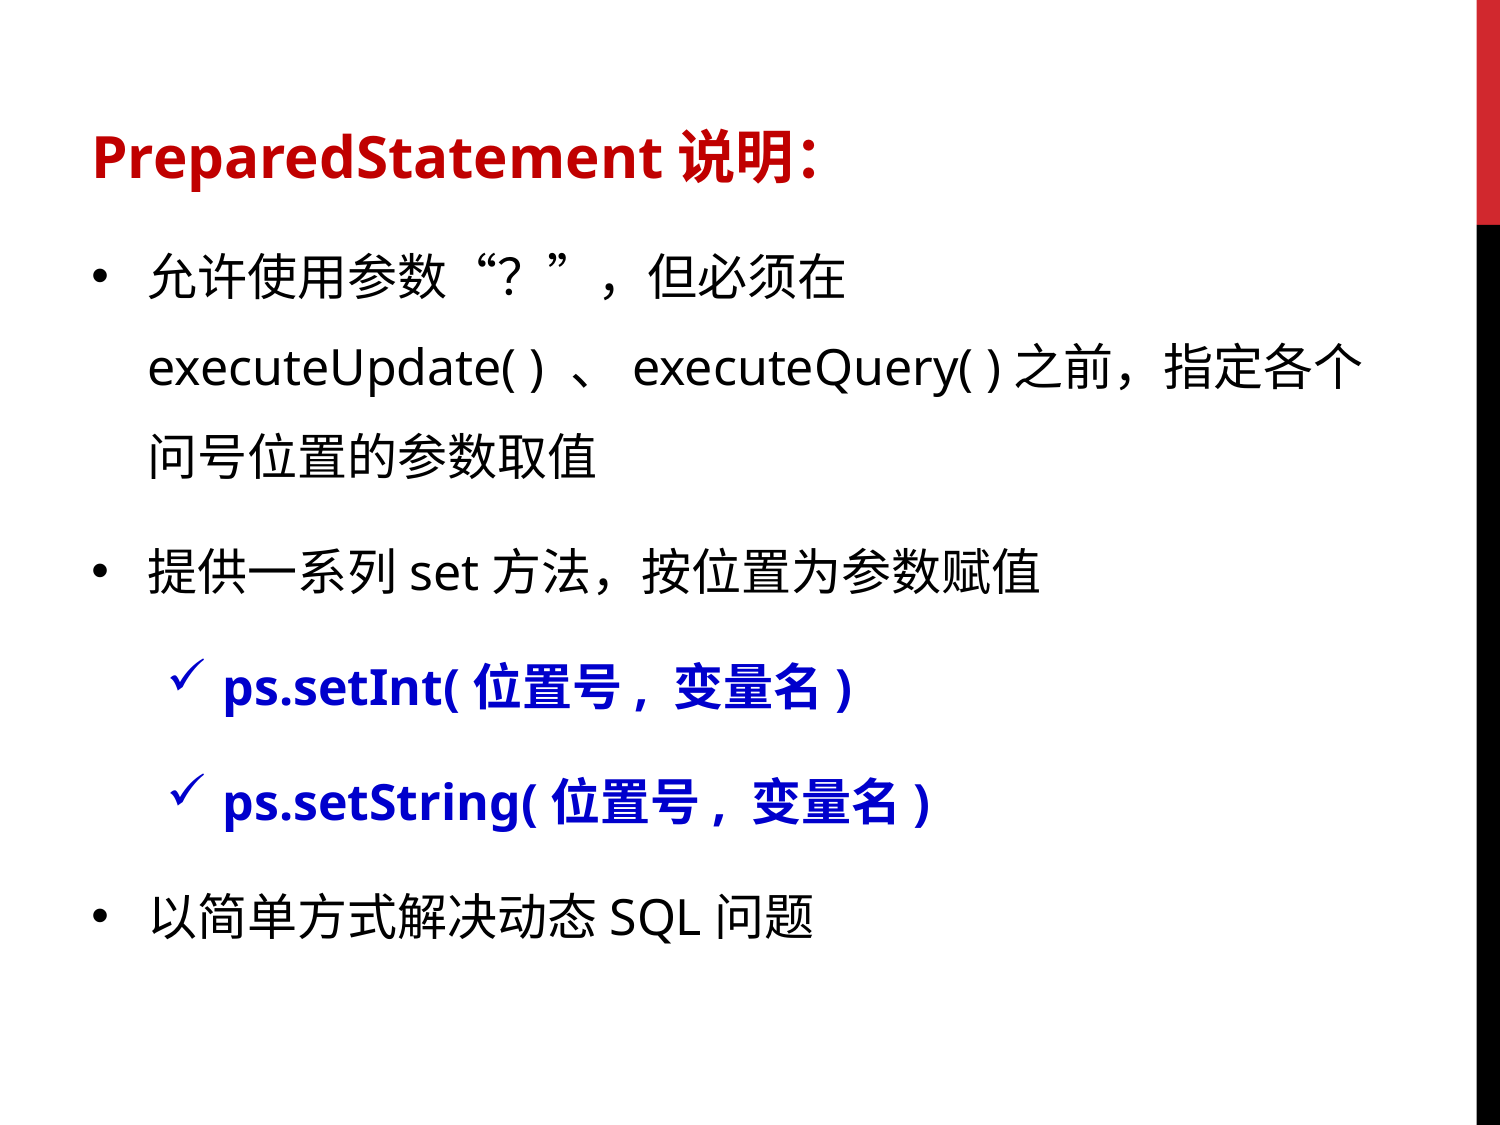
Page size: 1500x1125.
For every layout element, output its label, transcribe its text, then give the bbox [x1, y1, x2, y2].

text_box PreparedStatement说明： 允许使用参数“？”，但必须在executeUpdate( ) 、executeQuery( )之前，指定各个问号位置的参数取值 提供一系列set方法，按位置为参数赋值 ps.setInt(位置号, 变量名) ps.setString(位置号, 变量名) 以简单方式解决动态SQL问题 [76, 78, 1400, 953]
